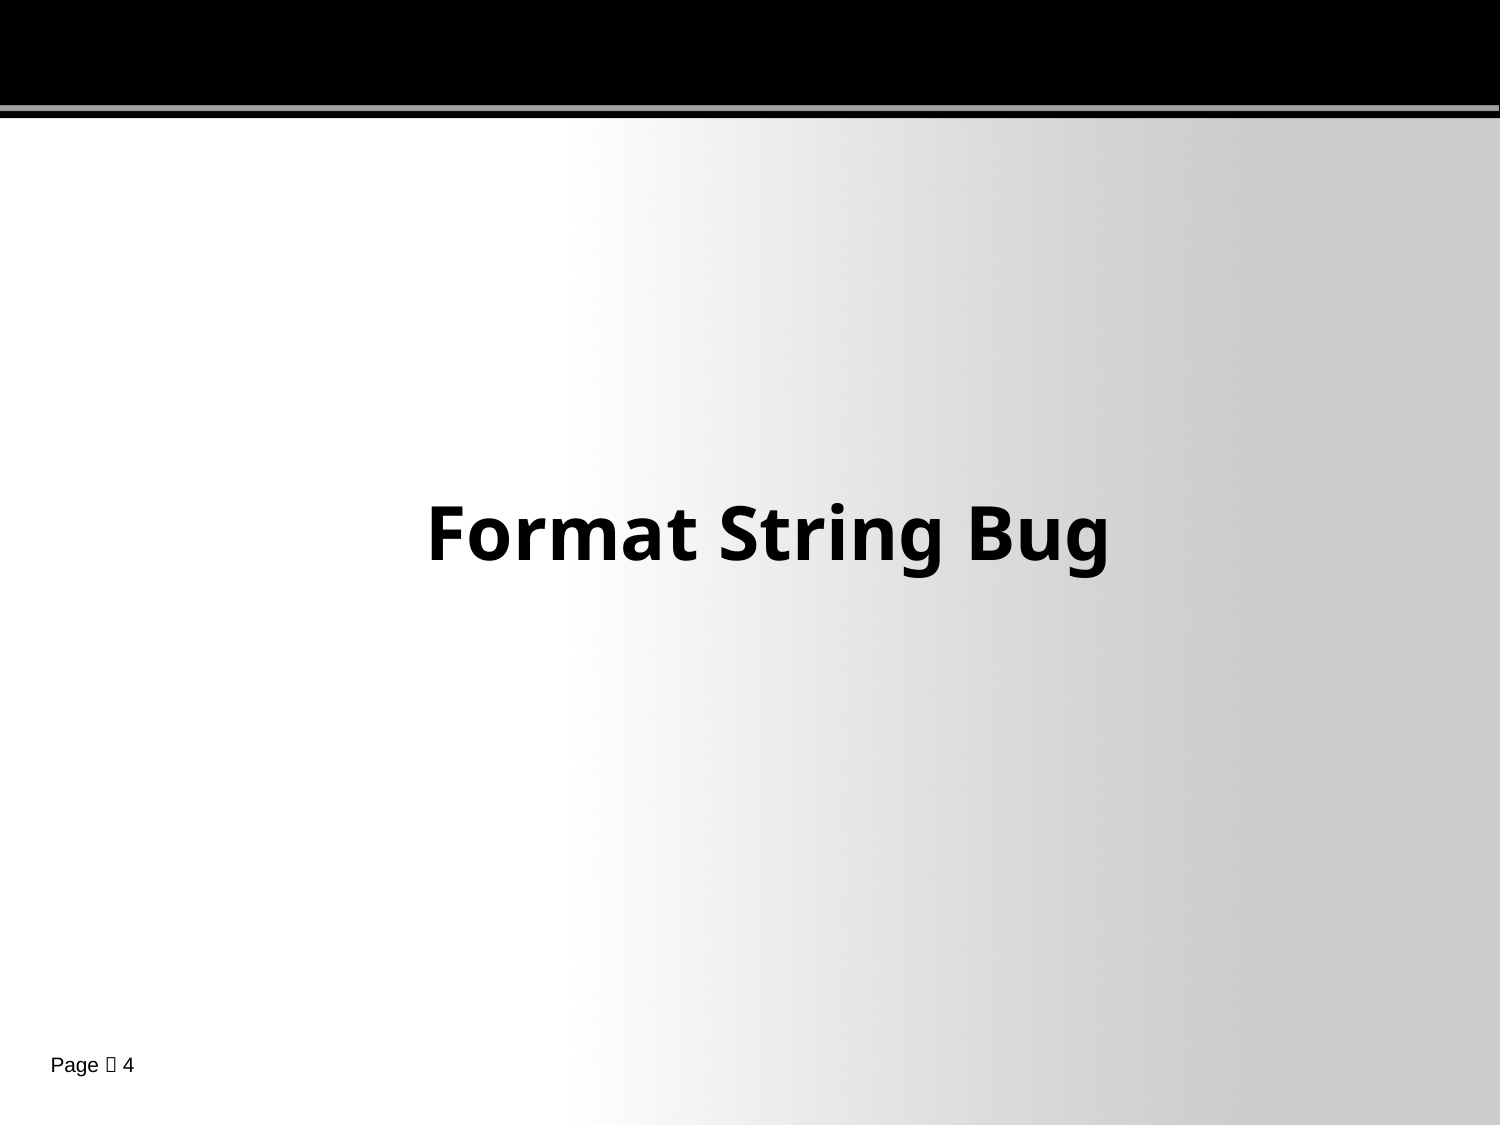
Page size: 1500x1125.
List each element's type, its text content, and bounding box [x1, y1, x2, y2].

text_box Format String Bug [410, 478, 1128, 583]
picture [0, 0, 1500, 1125]
